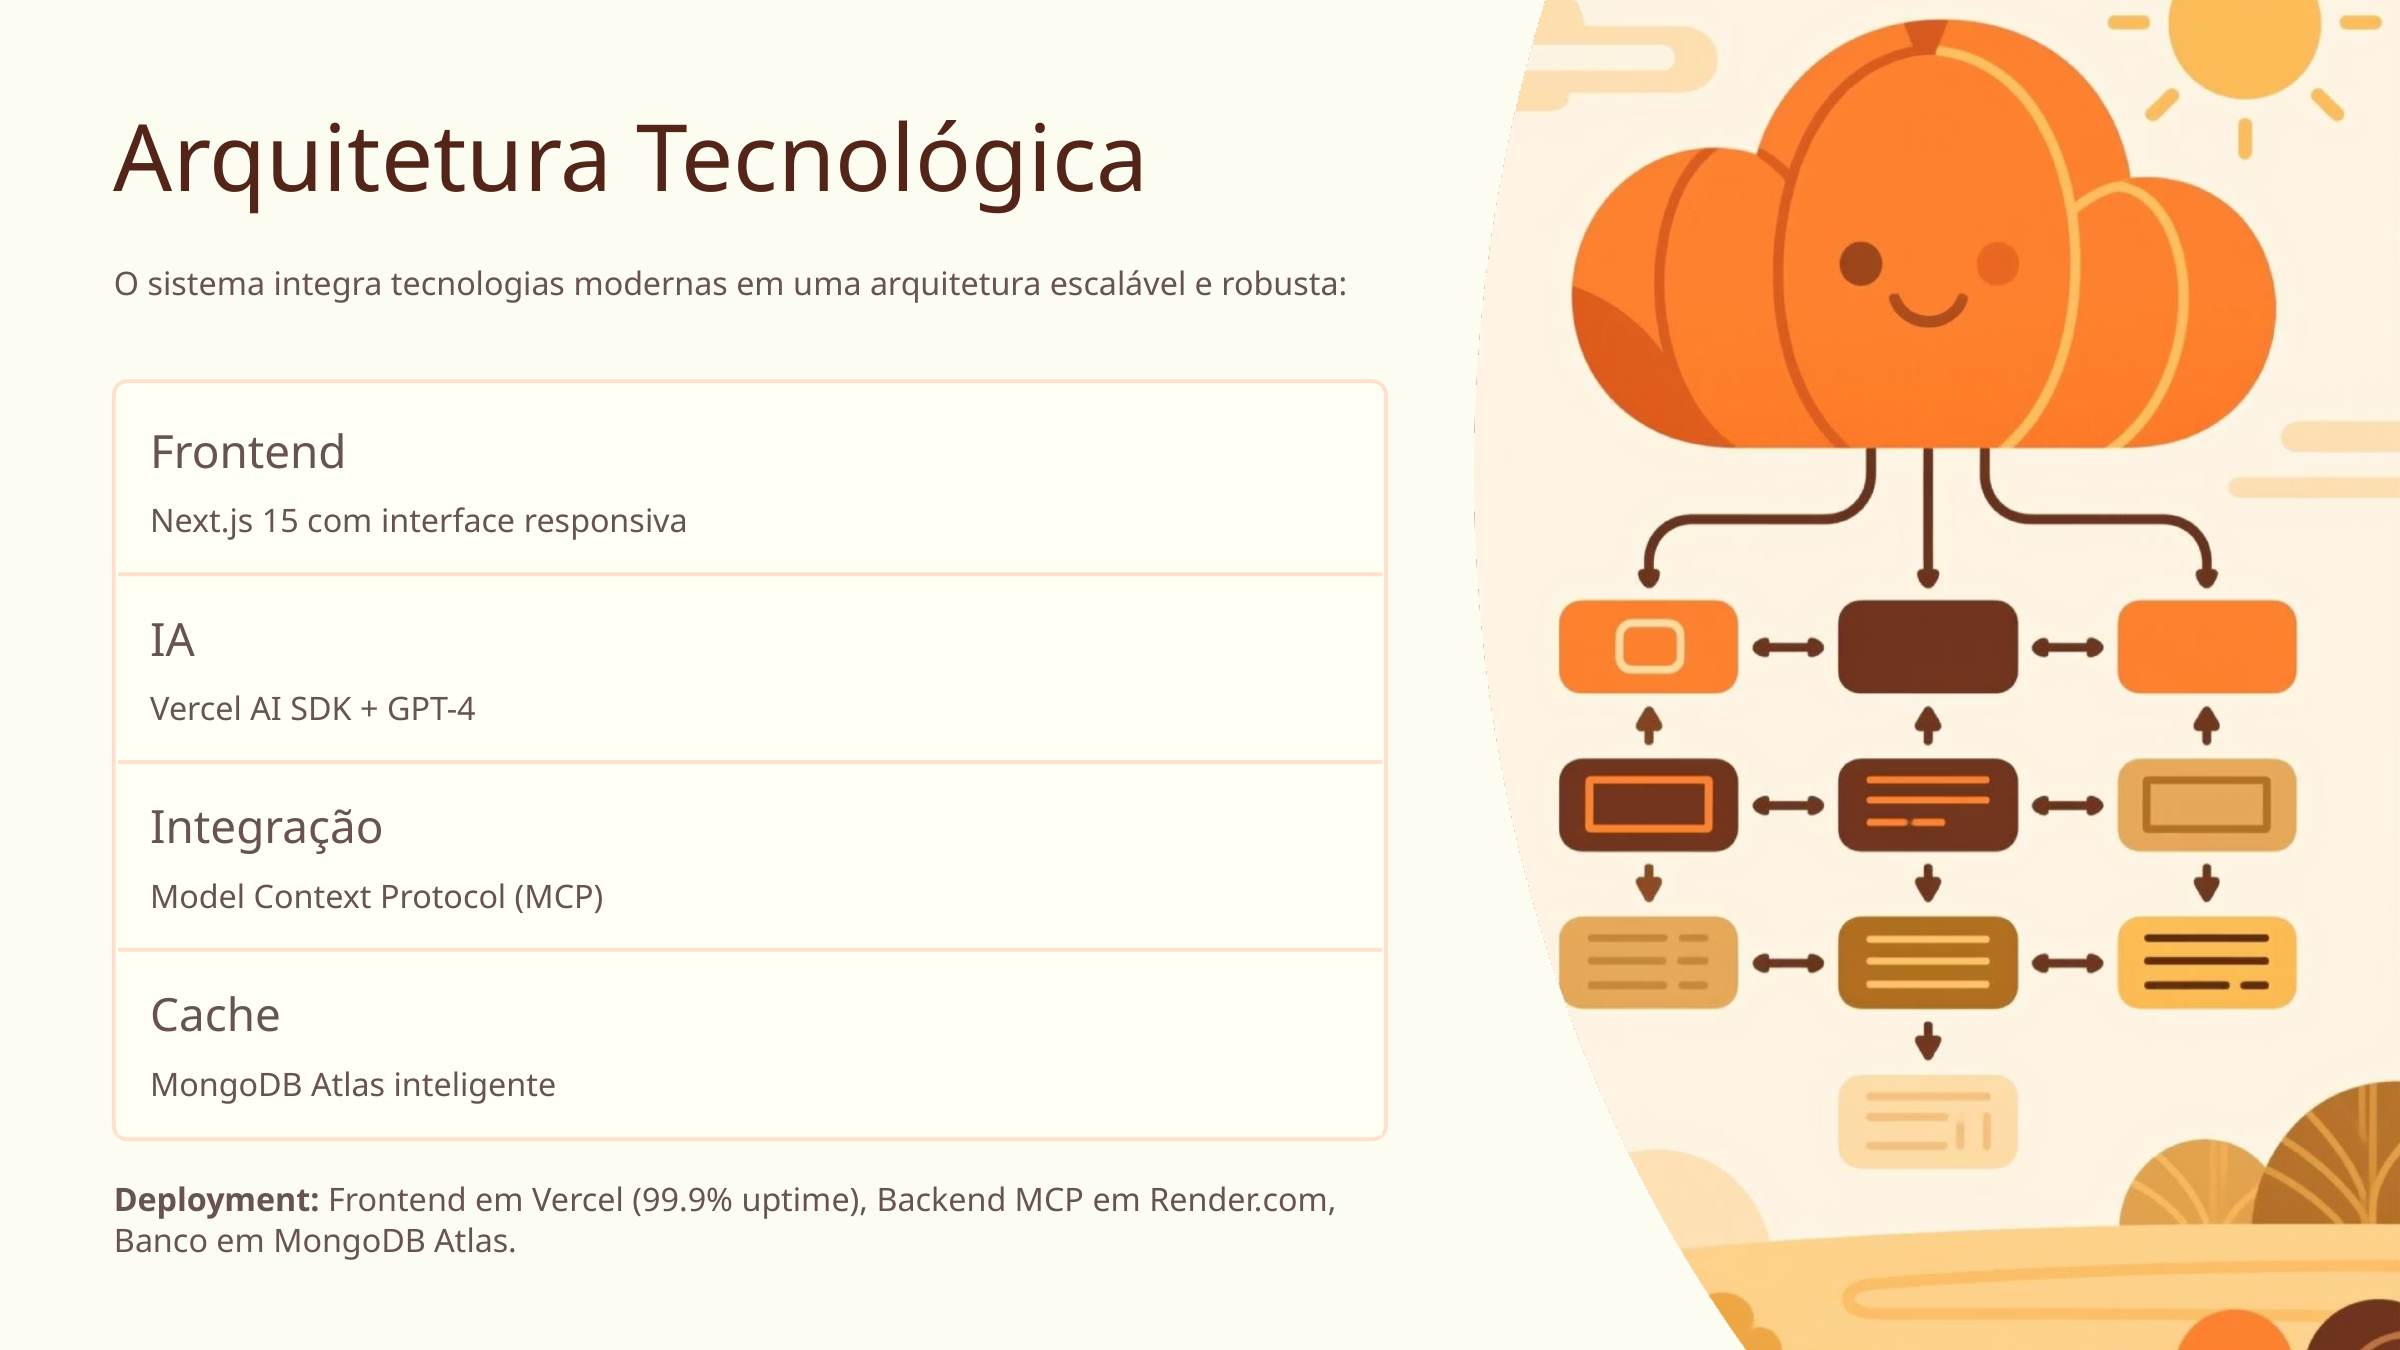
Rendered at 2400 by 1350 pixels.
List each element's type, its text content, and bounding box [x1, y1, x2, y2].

text_box Frontend [150, 417, 618, 479]
text_box Integração [150, 792, 618, 854]
text_box Model Context Protocol (MCP) [150, 873, 1350, 916]
text_box [117, 576, 1383, 760]
text_box Arquitetura Tecnológica [113, 89, 1138, 212]
text_box [117, 947, 1383, 952]
text_box IA [150, 605, 618, 666]
text_box [118, 1136, 1382, 1140]
text_box Vercel AI SDK + GPT-4 [150, 685, 1350, 728]
text_box O sistema integra tecnologias modernas em uma arquitetura escalável e robusta: [113, 259, 1386, 345]
text_box [113, 381, 1387, 1135]
text_box [117, 384, 1383, 572]
text_box MongoDB Atlas inteligente [150, 1060, 1350, 1103]
text_box [117, 760, 1383, 764]
text_box Deployment: Frontend em Vercel (99.9% uptime), Backend MCP em Render.com, Banco em MongoDB Atlas. [113, 1175, 1386, 1261]
text_box [117, 572, 1383, 577]
text_box Next.js 15 com interface responsiva [150, 497, 1350, 540]
picture [1454, 0, 2400, 1350]
text_box Cache [150, 980, 618, 1042]
text_box [117, 764, 1383, 947]
text_box [117, 951, 1383, 1136]
